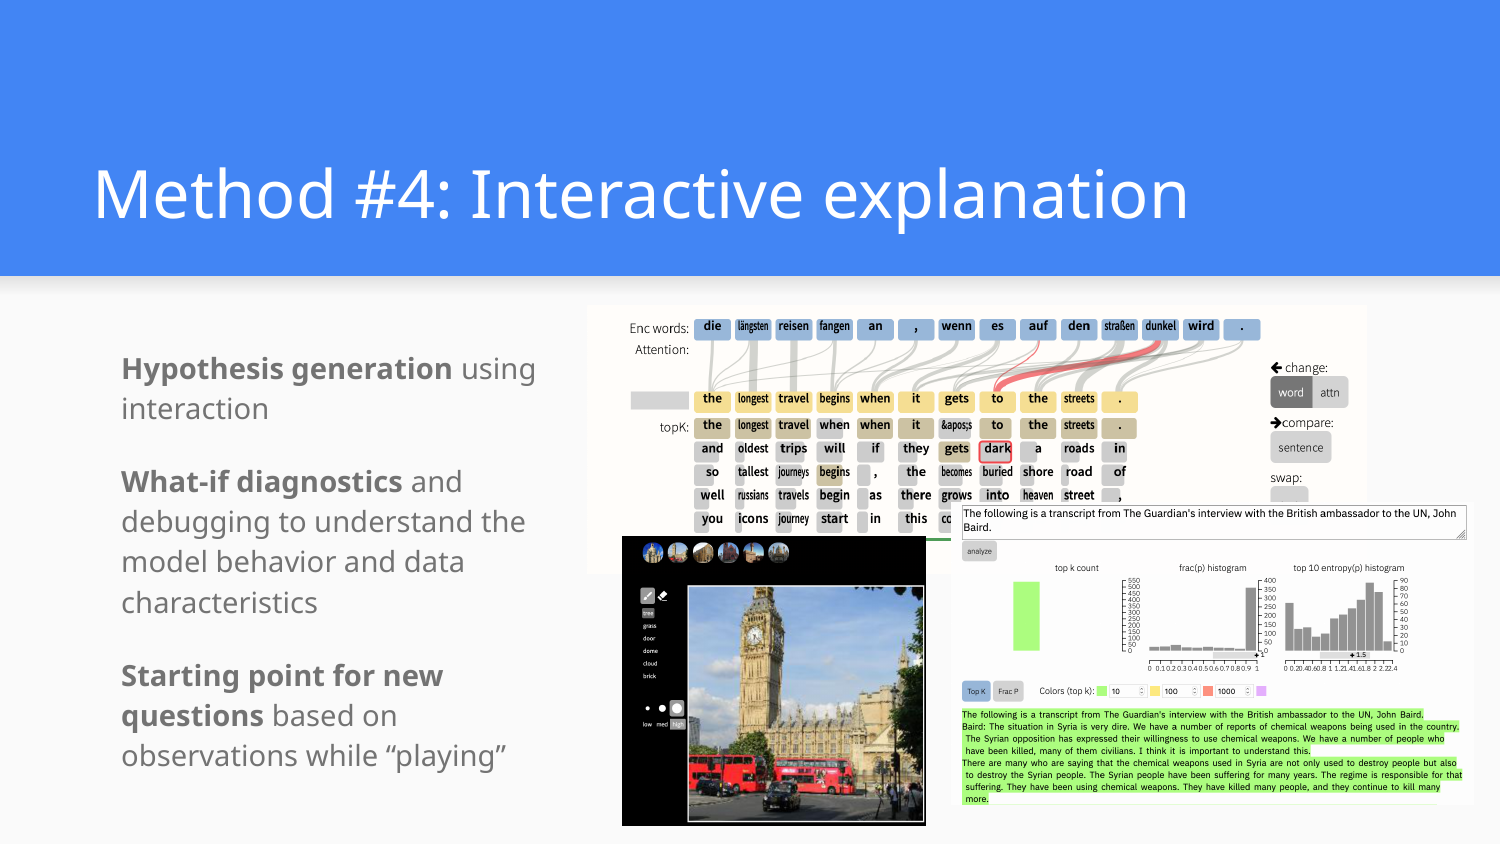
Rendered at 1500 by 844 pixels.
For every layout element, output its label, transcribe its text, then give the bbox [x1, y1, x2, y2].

title Method #4: Interactive explanation [77, 121, 1427, 248]
text_box Hypothesis generation using interaction What-if diagnostics and debugging to understand the model behavior and data characteristics Starting point for new questions based on observations while “playing” [106, 329, 575, 802]
picture [587, 305, 1474, 826]
